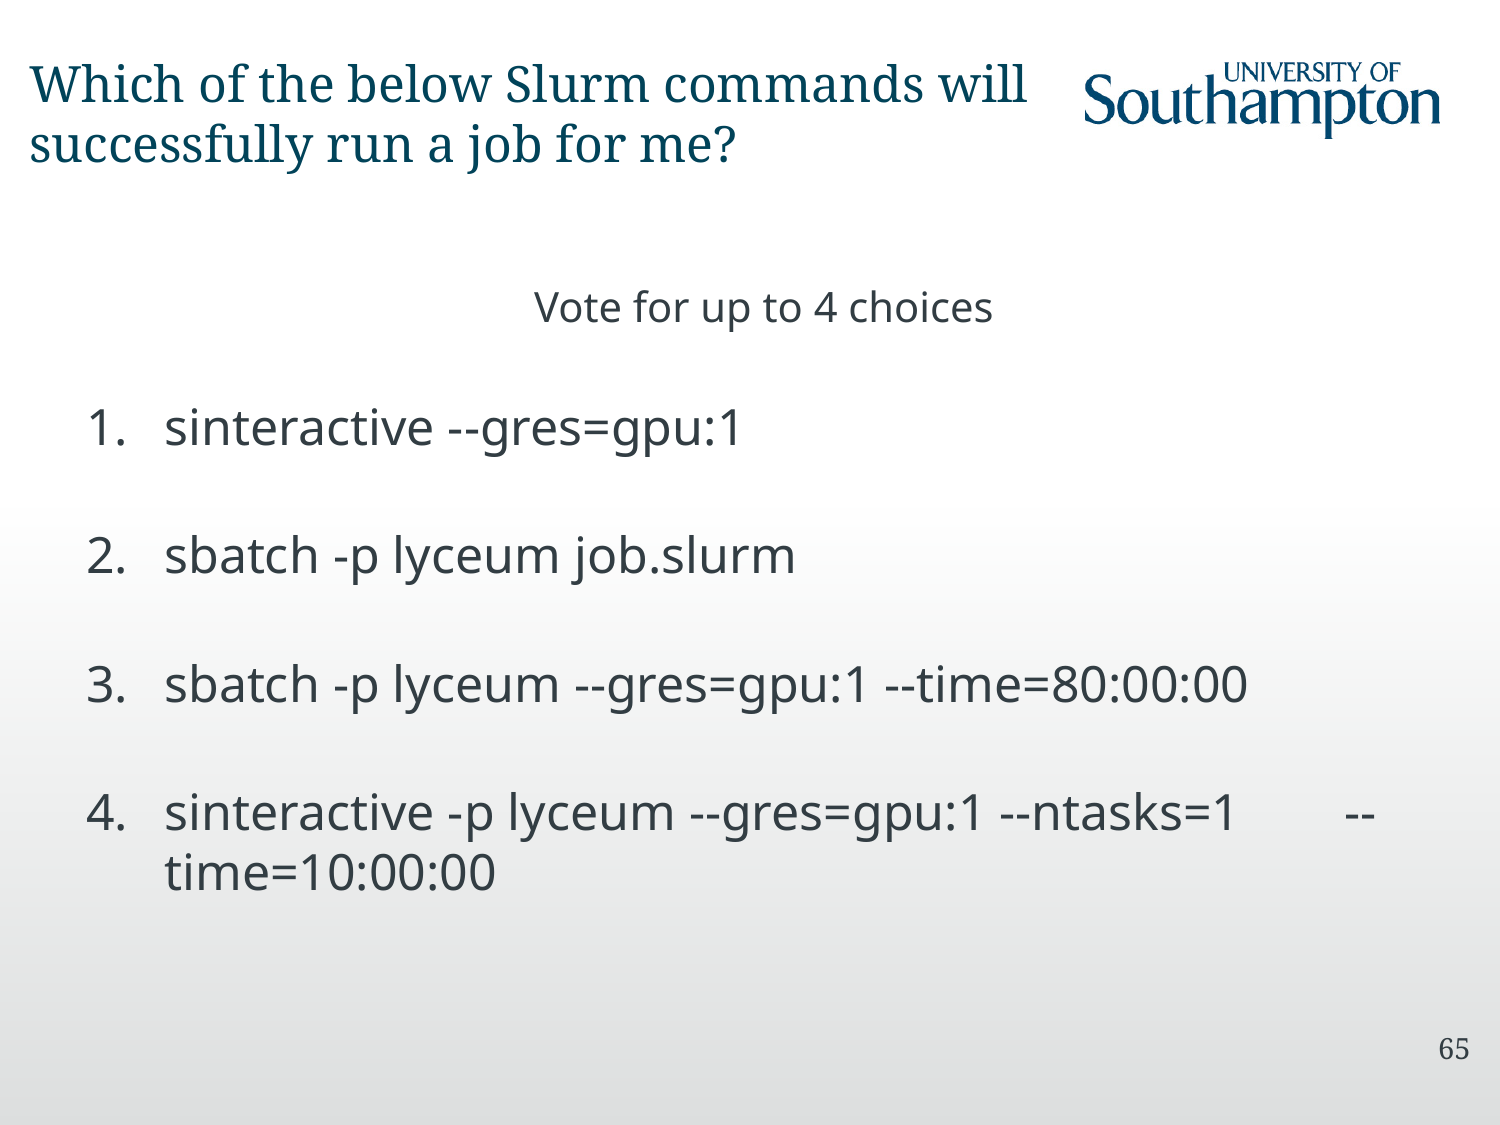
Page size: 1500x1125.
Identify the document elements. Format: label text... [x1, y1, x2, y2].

slide_number 65 [1158, 1023, 1471, 1099]
title Which of the below Slurm commands will successfully run a job for me? [29, 44, 1047, 297]
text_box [66, 386, 1420, 907]
text_box Vote for up to 4 choices [66, 273, 1461, 339]
picture [1085, 62, 1440, 139]
